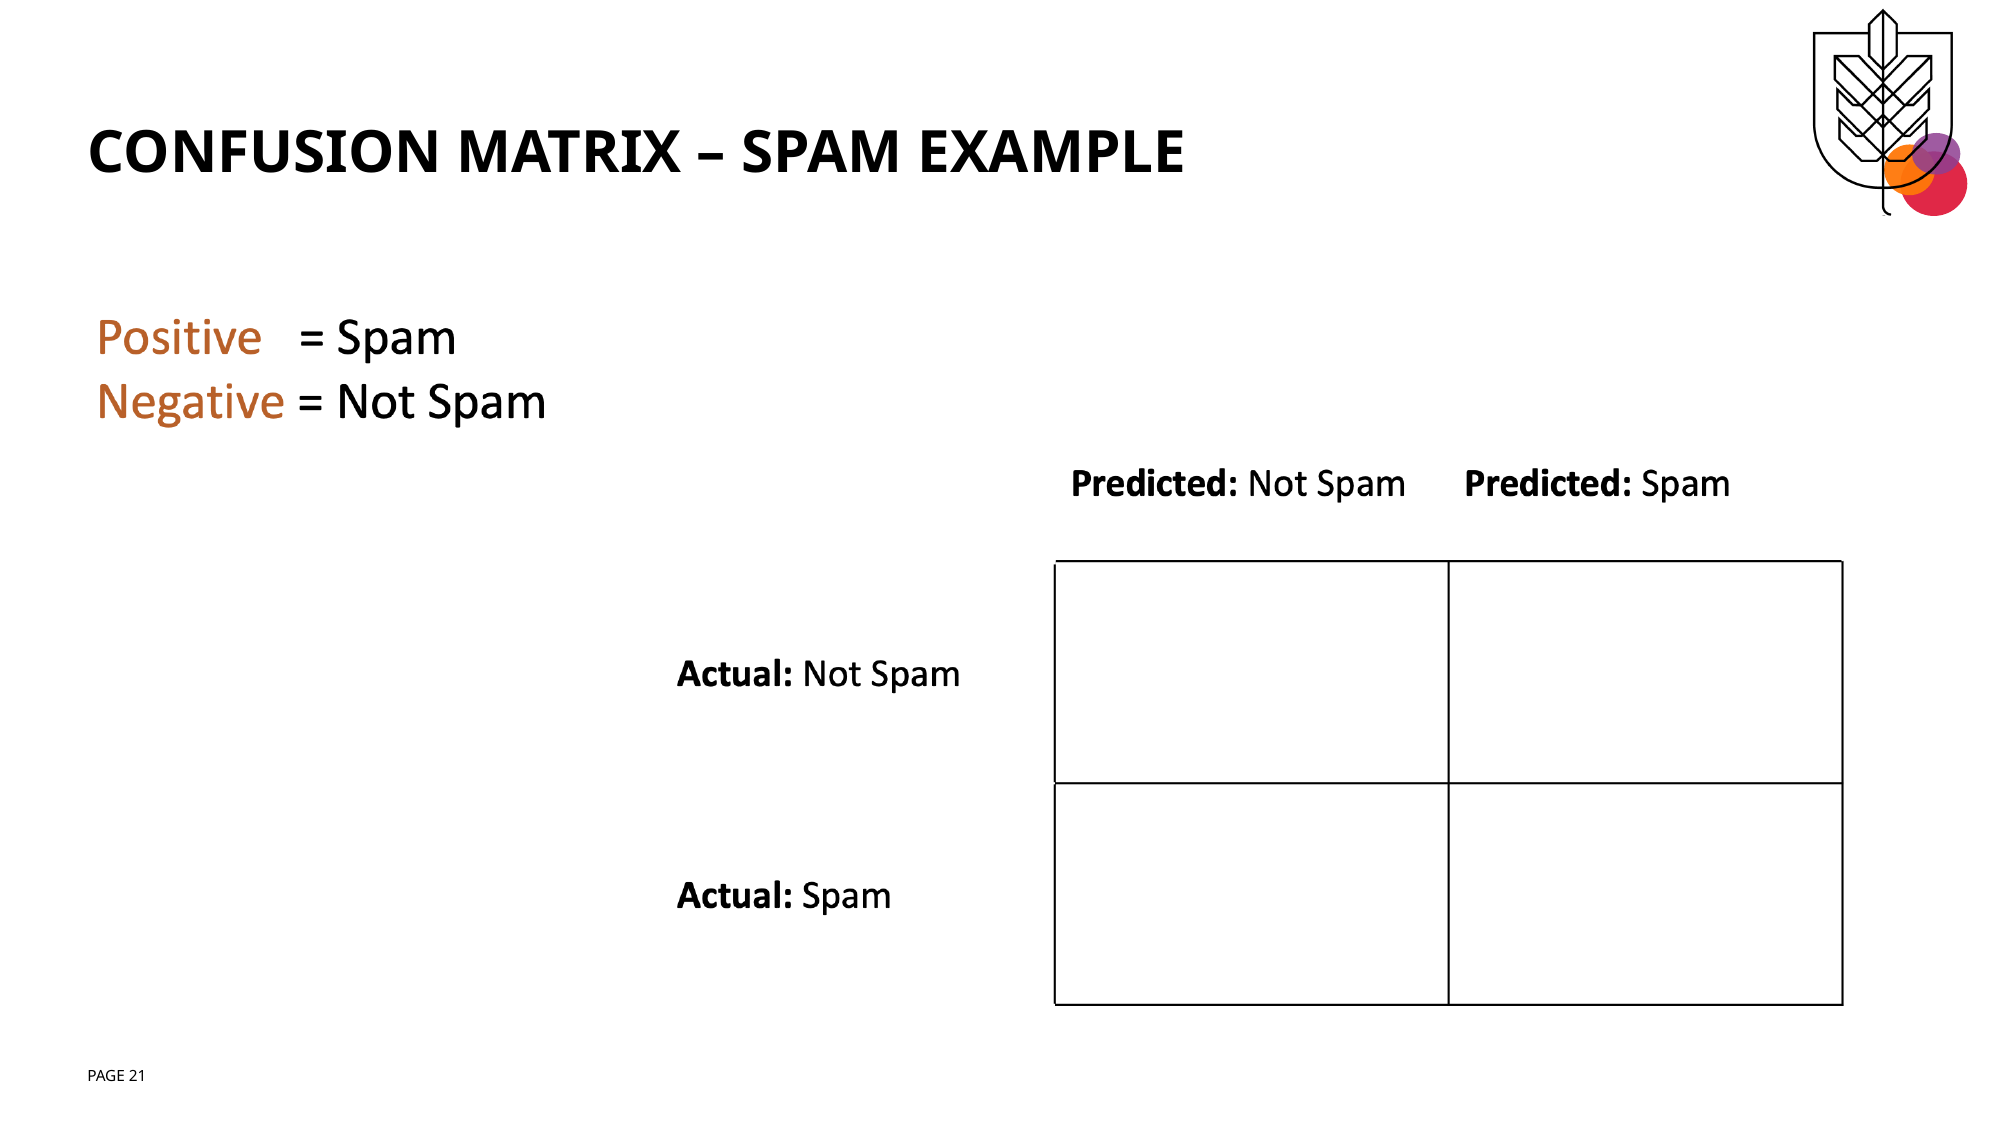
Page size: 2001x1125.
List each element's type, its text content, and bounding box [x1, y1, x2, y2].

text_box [1779, 8, 1988, 217]
title Confusion Matrix – Spam Example [87, 112, 1774, 178]
slide_number PAGE 21 [87, 1067, 173, 1086]
picture [90, 308, 1857, 1021]
